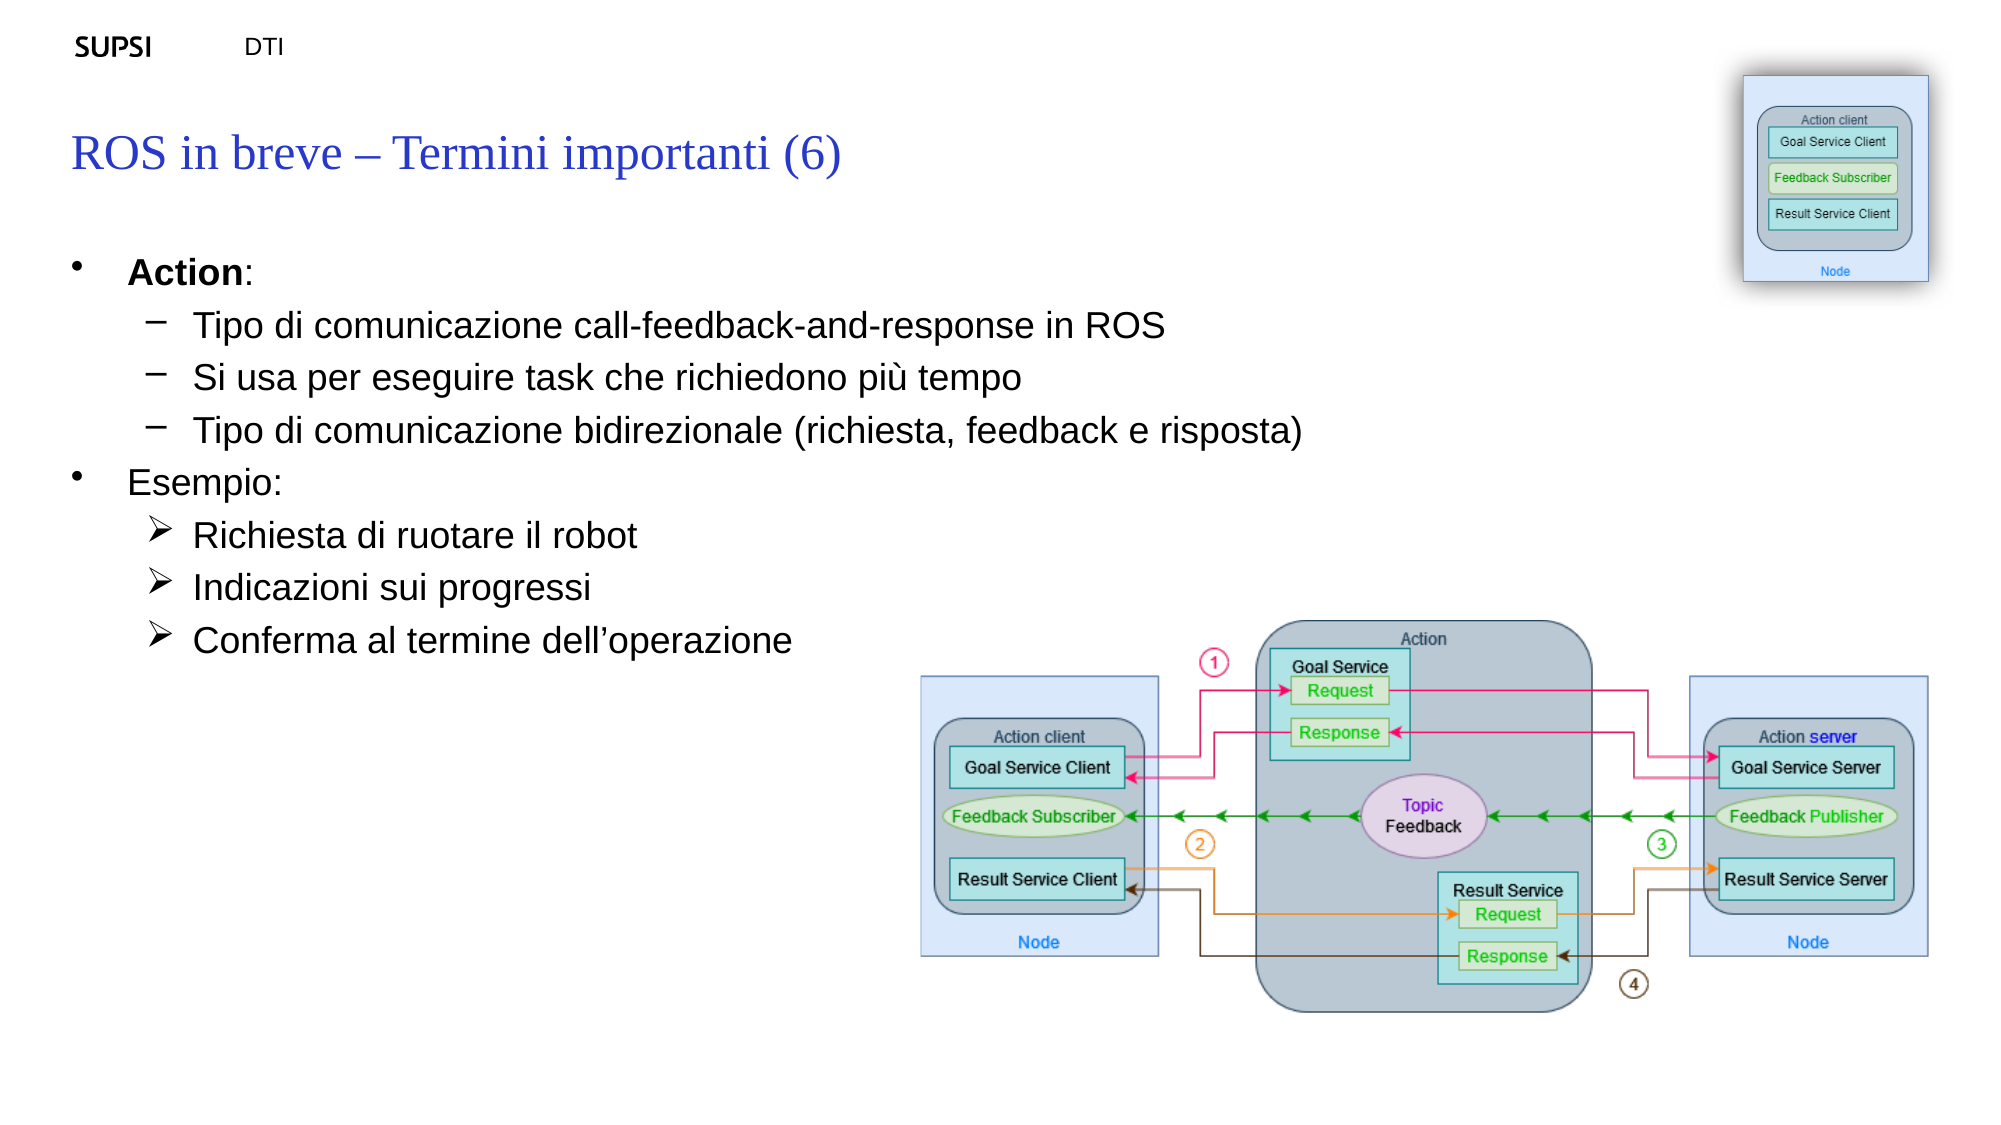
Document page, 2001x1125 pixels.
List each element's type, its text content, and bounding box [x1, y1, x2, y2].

list Action: Tipo di comunicazione call-feedback-and-response in ROS Si usa per eseguire task che richiedono più tempo Tipo di comunicazione bidirezionale (richiesta, feedback e risposta) Esempio: Richiesta di ruotare il robot Indicazioni sui progressi Conferma al termine dell’operazione [70, 248, 1930, 1024]
picture [1742, 74, 1930, 283]
title ROS in breve – Termini importanti (6) [70, 119, 1719, 238]
picture [75, 34, 153, 57]
picture [920, 609, 1930, 1024]
